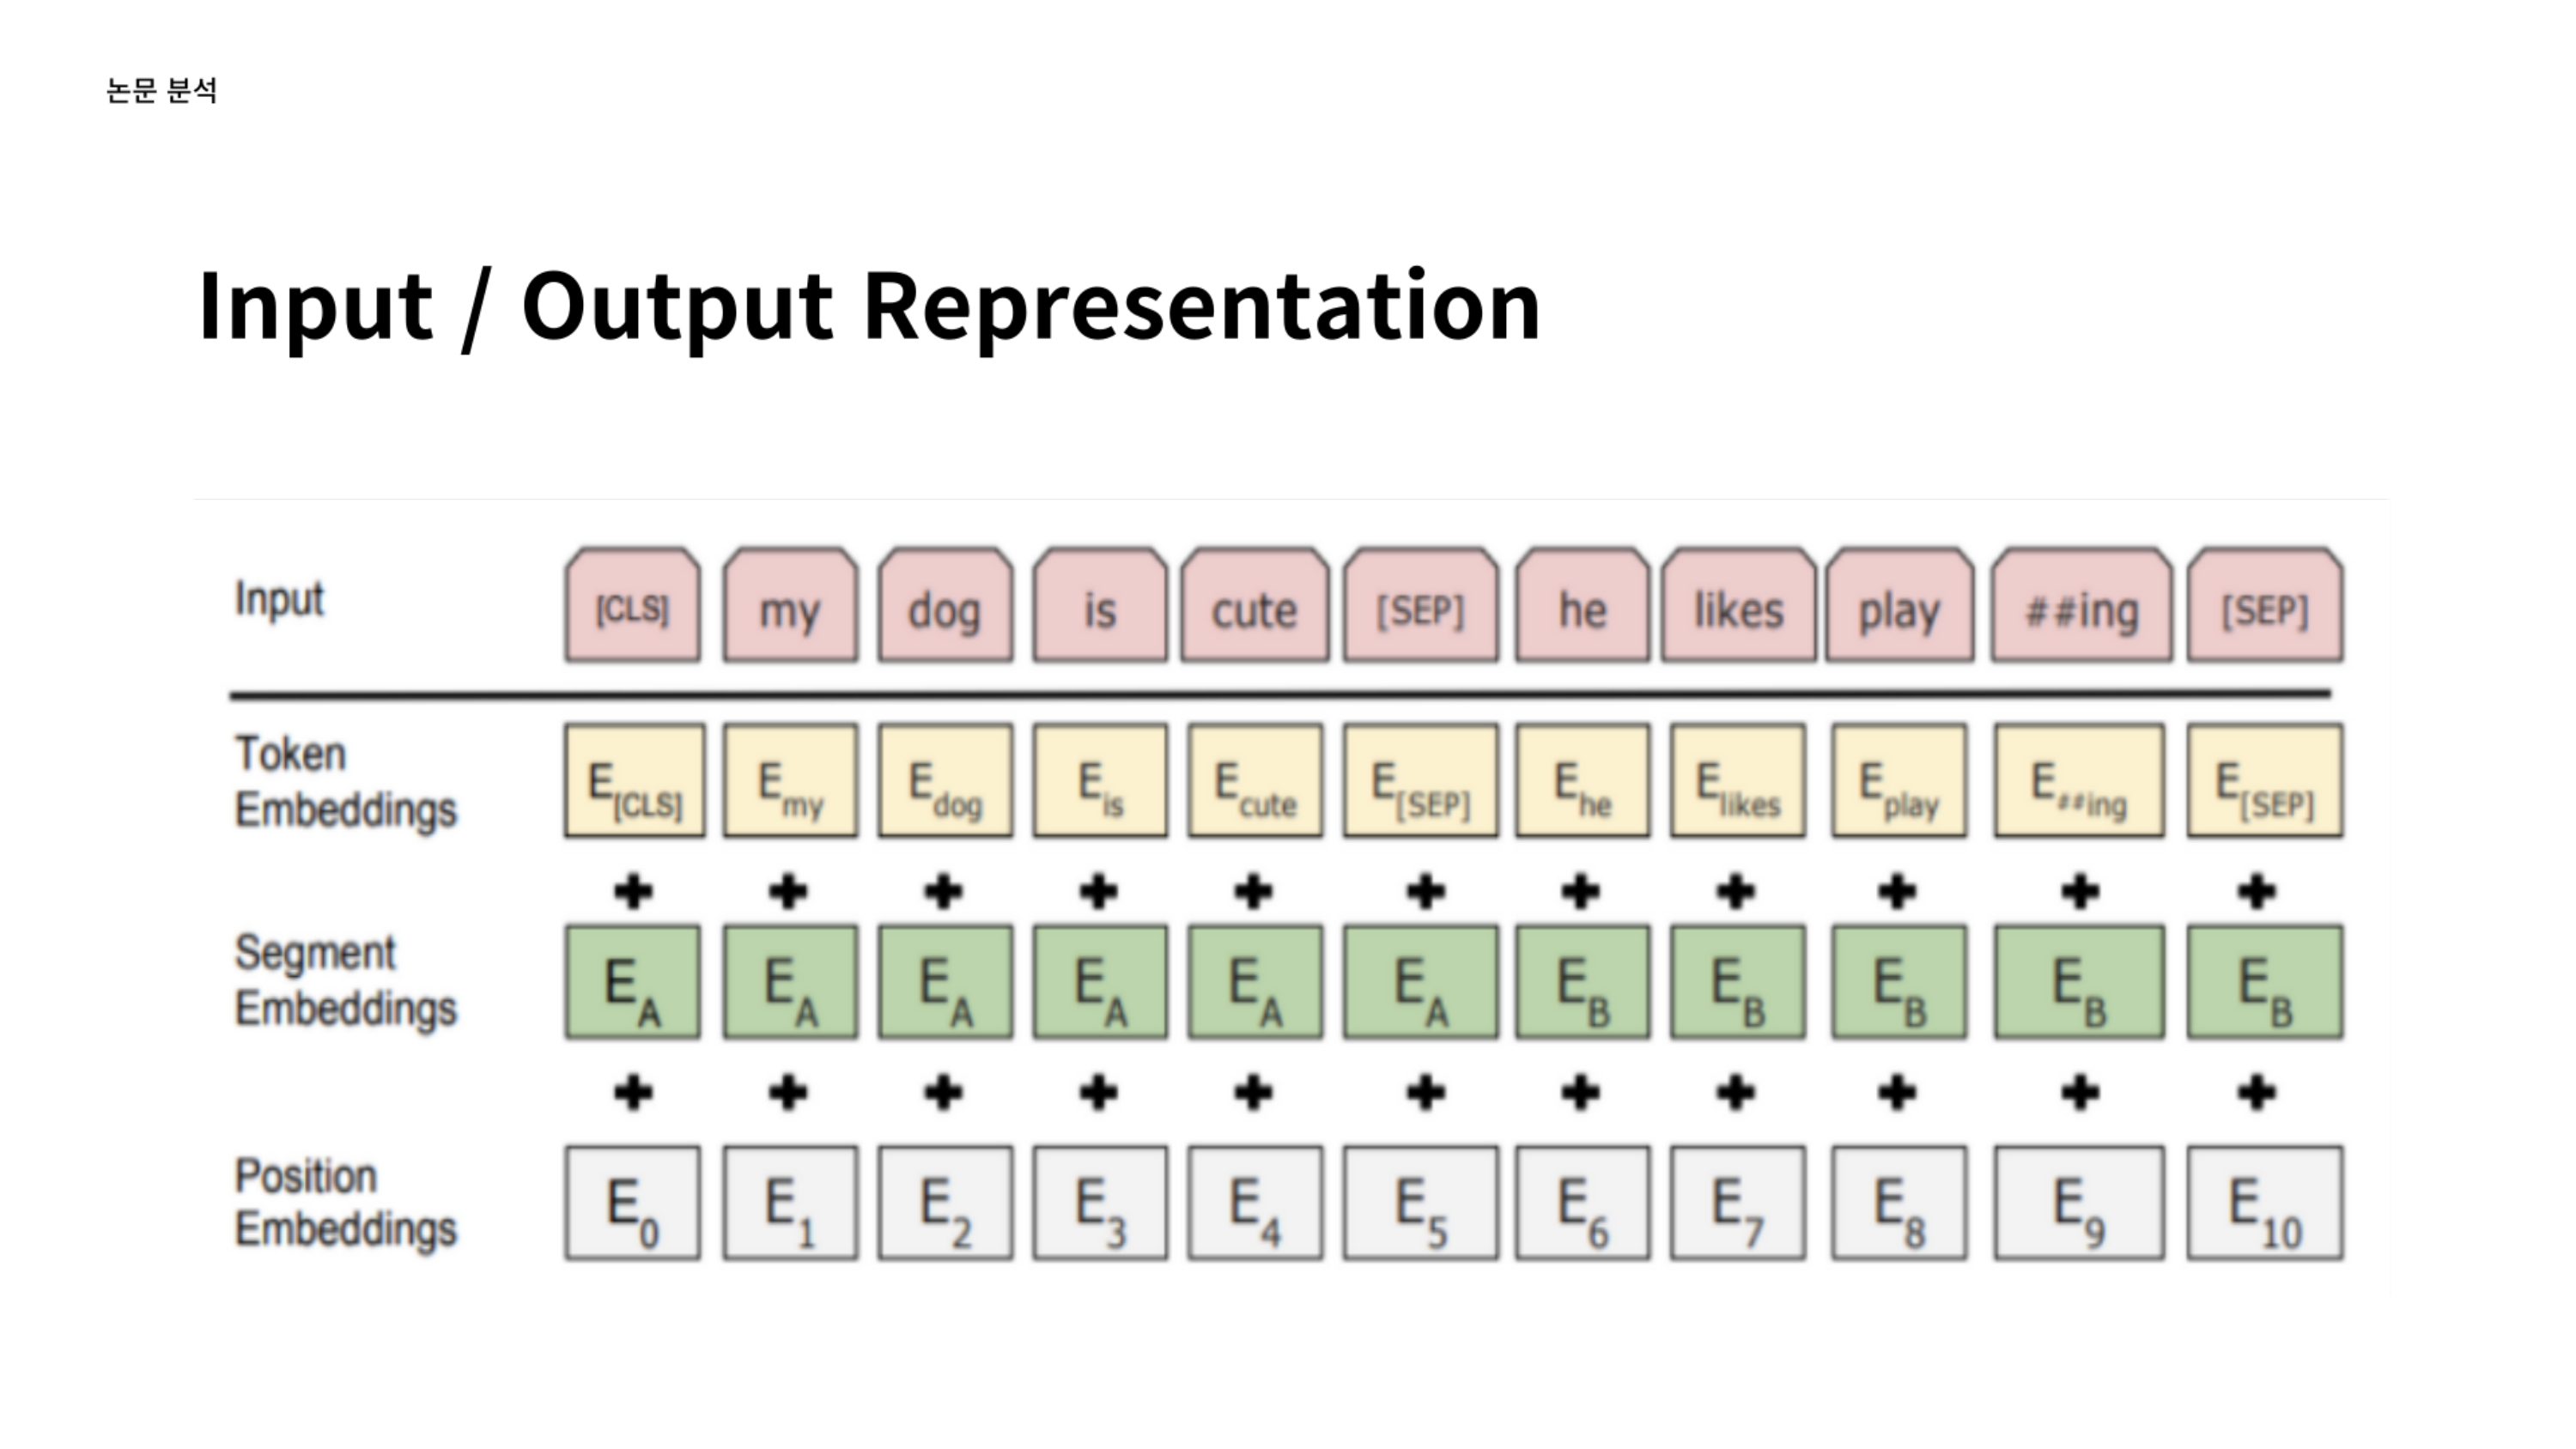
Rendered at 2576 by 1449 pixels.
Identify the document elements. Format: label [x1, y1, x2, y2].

picture [161, 207, 1634, 451]
picture [98, 62, 246, 137]
text_box [194, 276, 2459, 1296]
